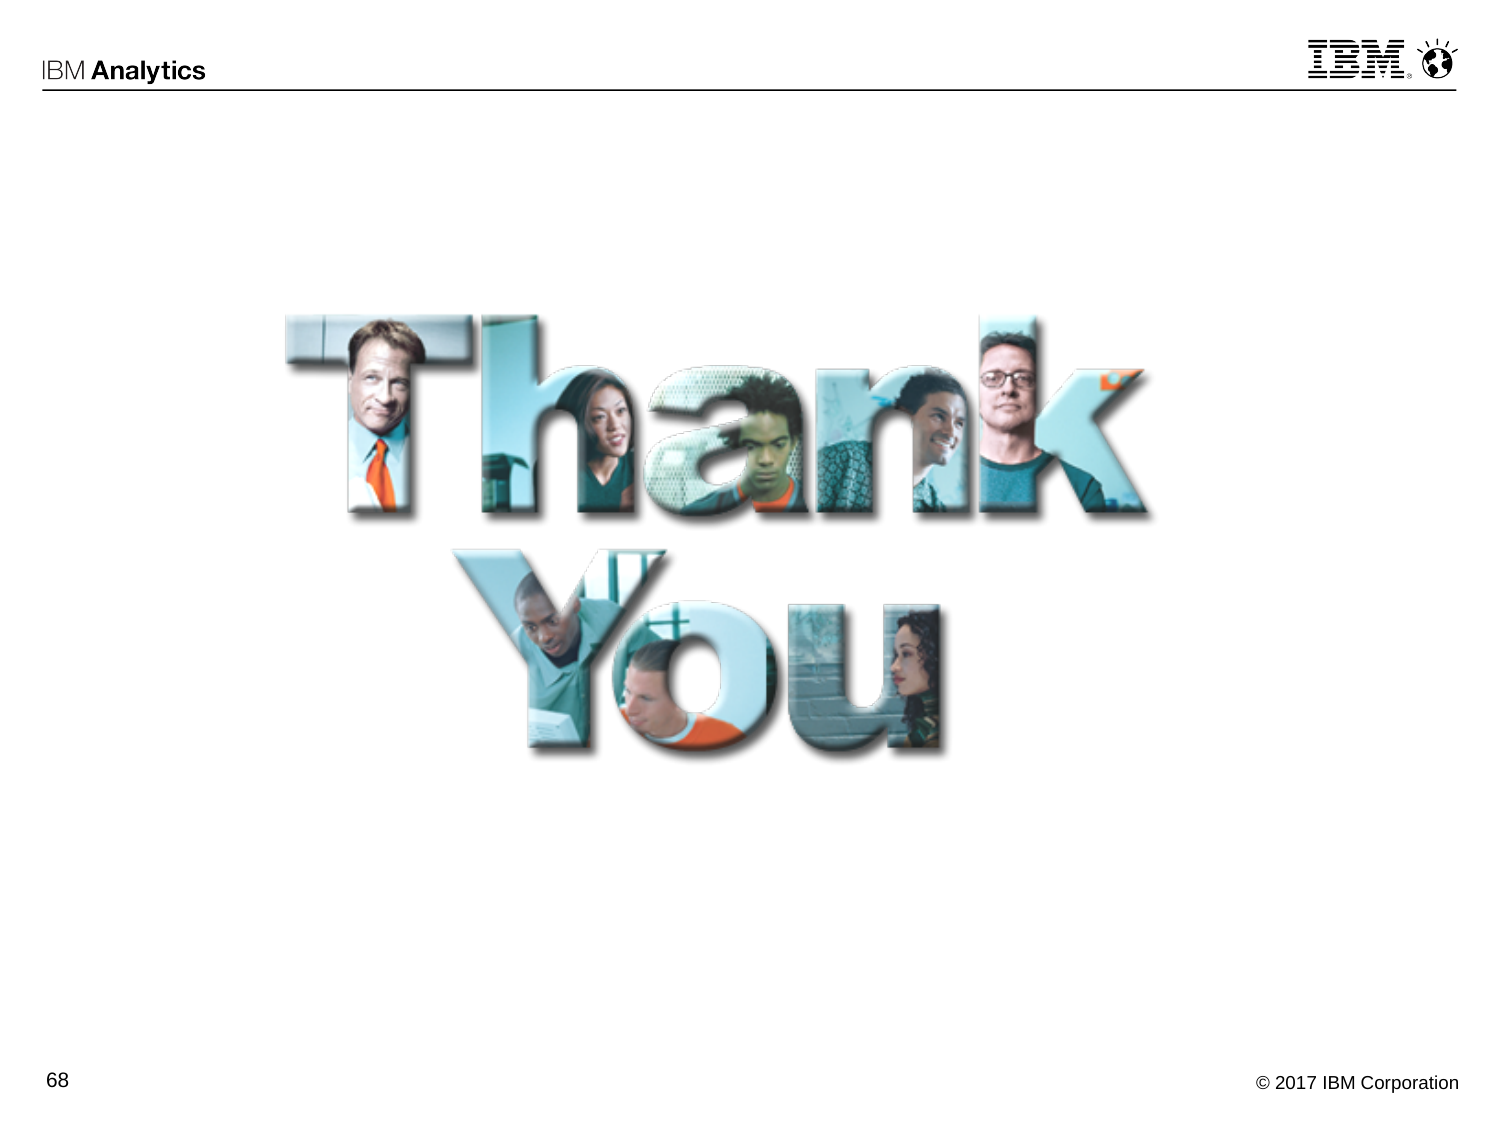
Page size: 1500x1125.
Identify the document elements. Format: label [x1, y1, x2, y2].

picture [1294, 24, 1469, 91]
picture [24, 42, 224, 99]
picture [264, 285, 1174, 783]
